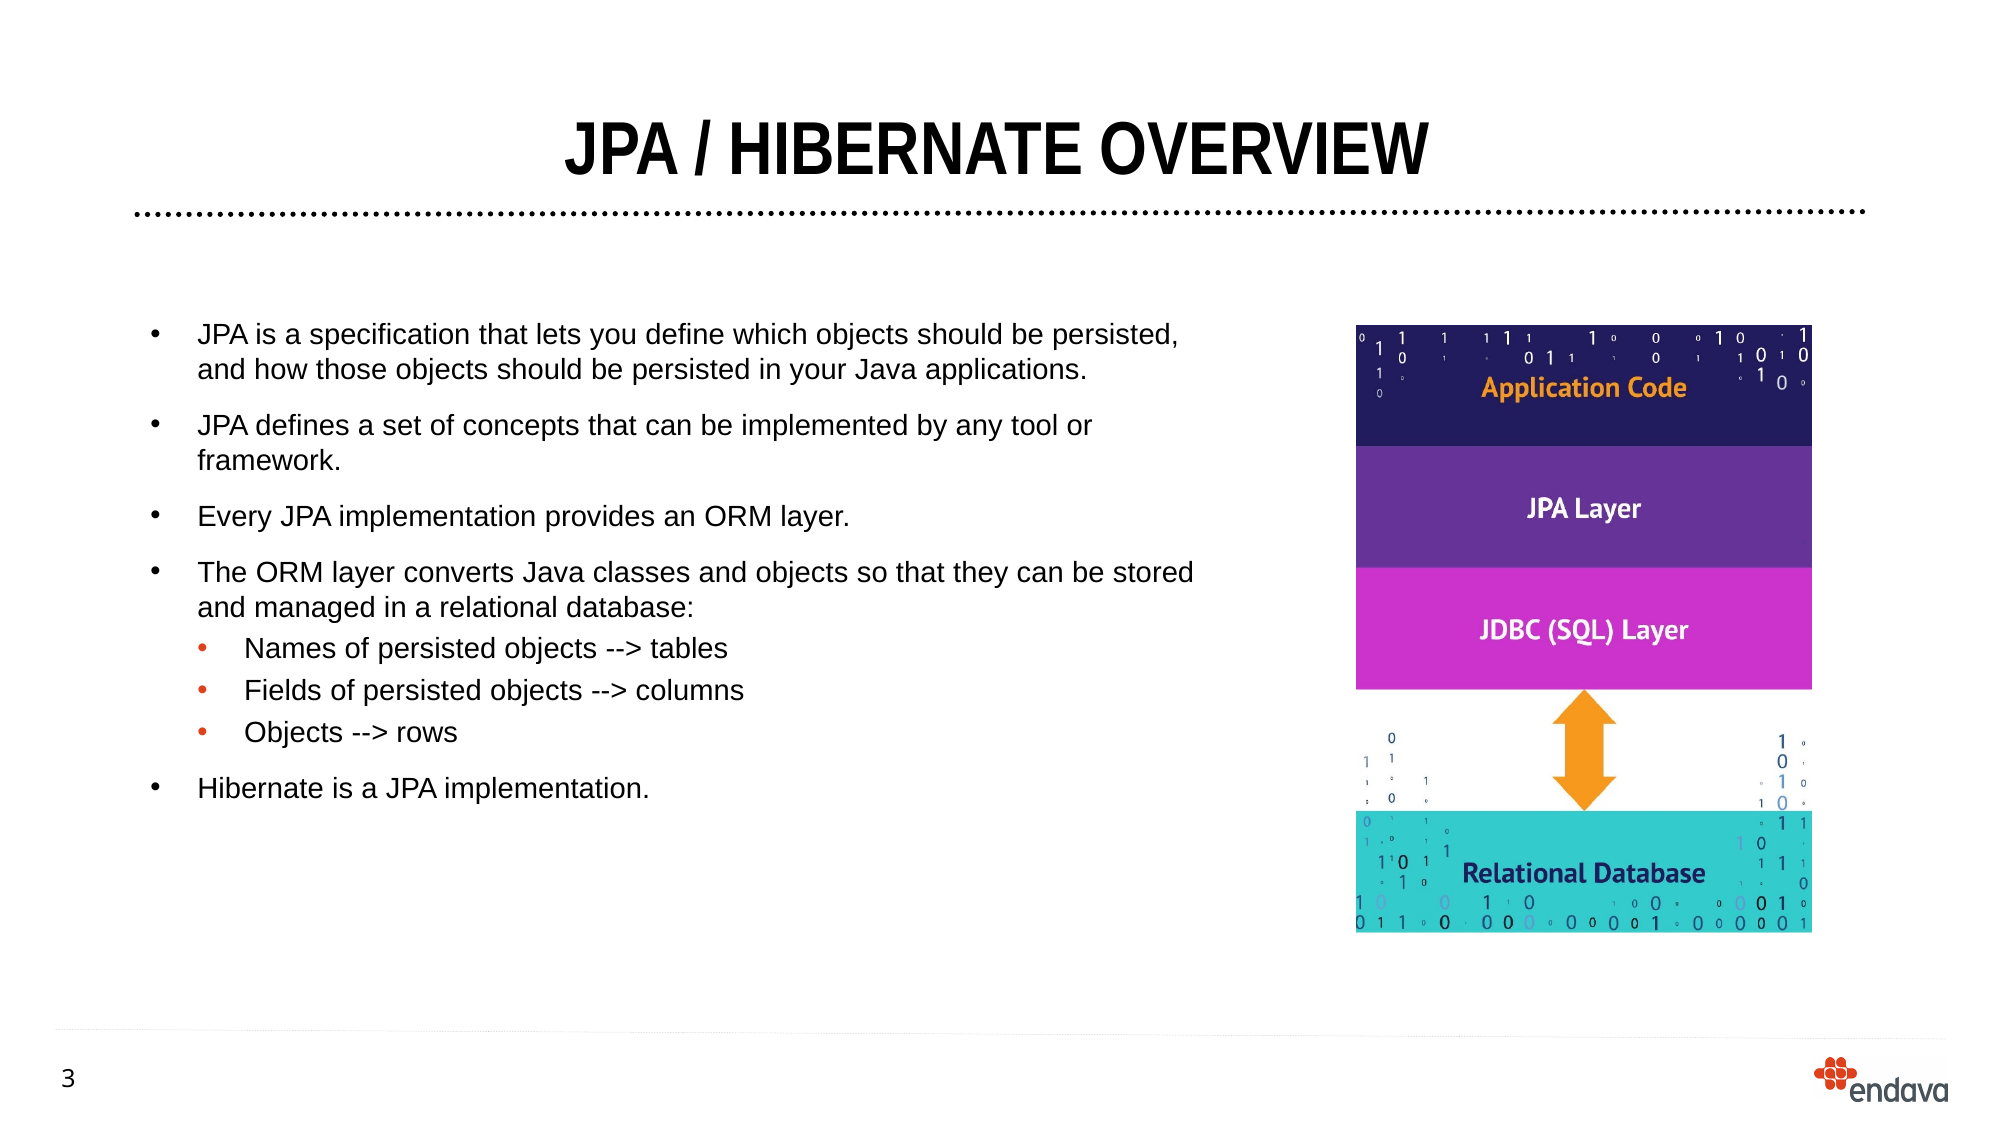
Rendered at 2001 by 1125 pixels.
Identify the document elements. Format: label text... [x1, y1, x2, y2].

picture [1814, 1057, 1948, 1102]
picture [1356, 325, 1812, 933]
text_box JPA is a specification that lets you define which objects should be persisted, and how those objects should be persisted in your Java applications. JPA defines a set of concepts that can be implemented by any tool or framework. Every JPA implementation provides an ORM layer. The ORM layer converts Java classes and objects so that they can be stored and managed in a relational database: Names of persisted objects --> tables Fields of persisted objects --> columns Objects --> rows Hibernate is a JPA implementation. [150, 308, 1223, 896]
title Jpa / hibernate overview [198, 26, 1812, 195]
